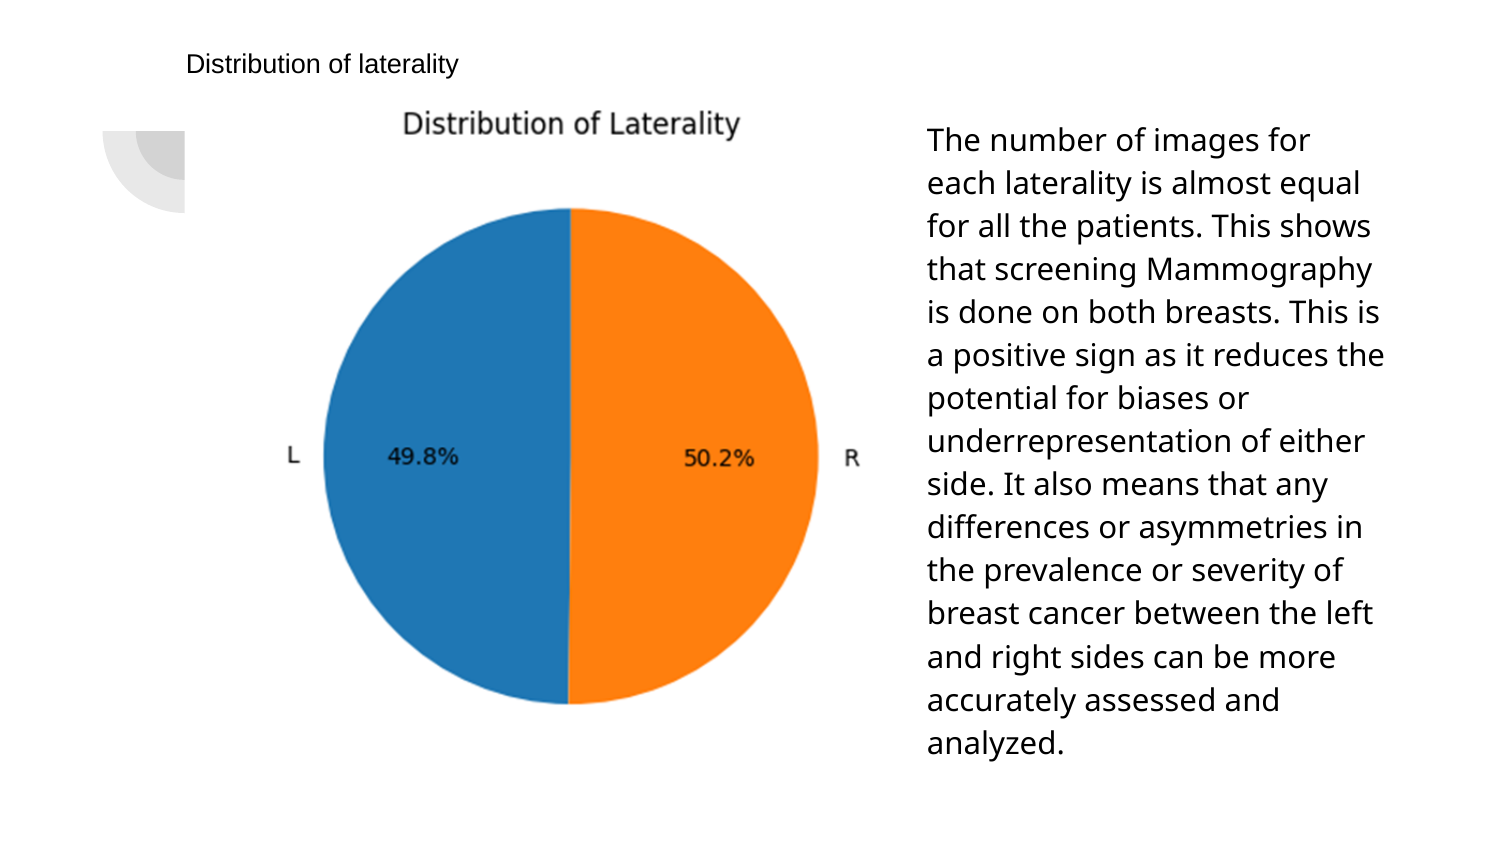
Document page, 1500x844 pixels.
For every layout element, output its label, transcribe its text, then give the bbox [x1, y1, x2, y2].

text_box Distribution of laterality [170, 31, 1500, 94]
text_box The number of images for each laterality is almost equal for all the patients. This shows that screening Mammography is done on both breasts. This is a positive sign as it reduces the potential for biases or underrepresentation of either side. It also means that any differences or asymmetries in the prevalence or severity of breast cancer between the left and right sides can be more accurately assessed and analyzed. [911, 99, 1404, 776]
picture [245, 94, 897, 783]
